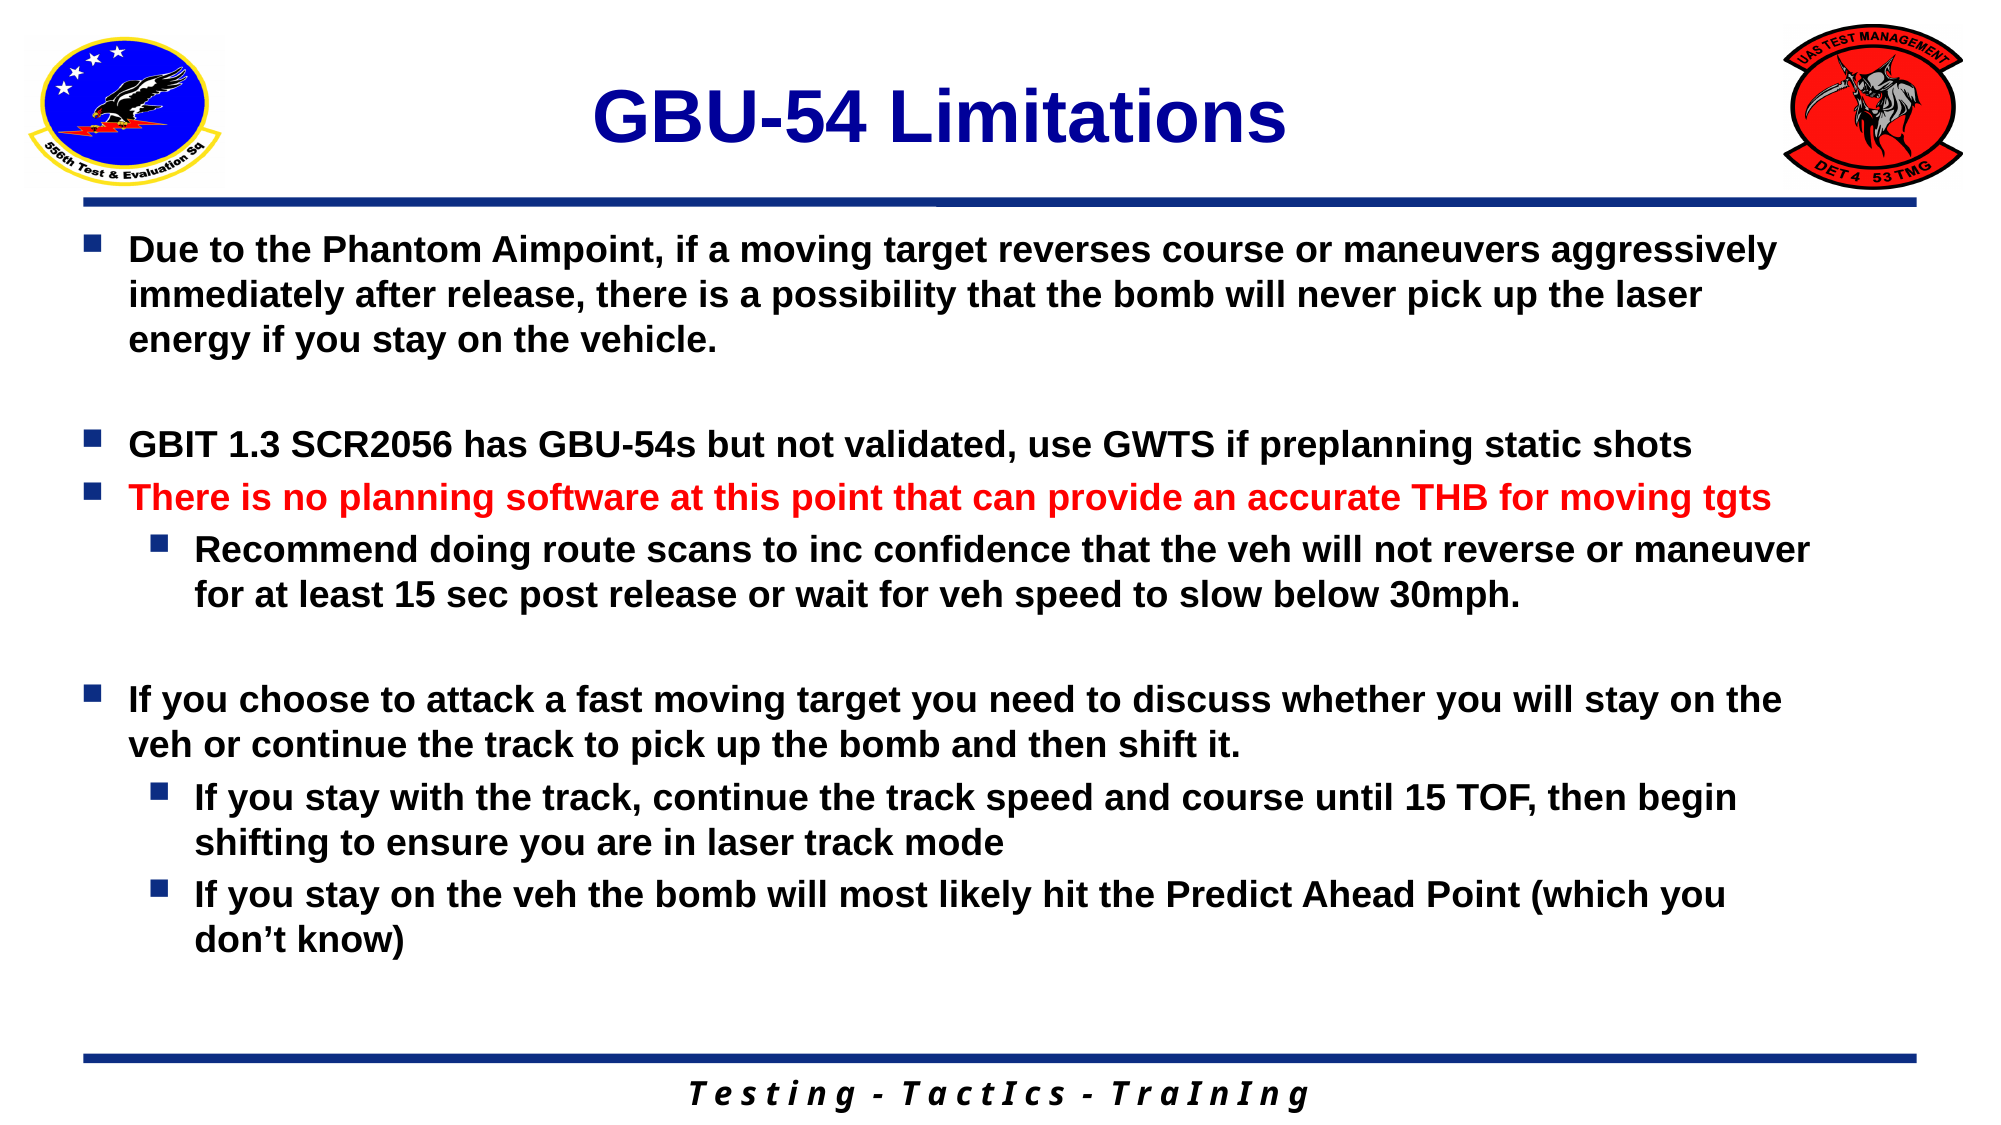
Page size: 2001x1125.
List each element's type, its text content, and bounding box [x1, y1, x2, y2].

picture [1783, 24, 1963, 190]
text_box Due to the Phantom Aimpoint, if a moving target reverses course or maneuvers aggressively immediately after release, there is a possibility that the bomb will never pick up the laser energy if you stay on the vehicle. GBIT 1.3 SCR2056 has GBU-54s but not validated, use GWTS if preplanning static shots There is no planning software at this point that can provide an accurate THB for moving tgts Recommend doing route scans to inc confidence that the veh will not reverse or maneuver for at least 15 sec post release or wait for veh speed to slow below 30mph. If you choose to attack a fast moving target you need to discuss whether you will stay on the veh or continue the track to pick up the bomb and then shift it. If you stay with the track, continue the track speed and course until 15 TOF, then begin shifting to ensure you are in laser track mode If you stay on the veh the bomb will most likely hit the Predict Ahead Point (which you don’t know) [66, 217, 1846, 963]
title GBU-54 Limitations [0, 18, 1304, 207]
